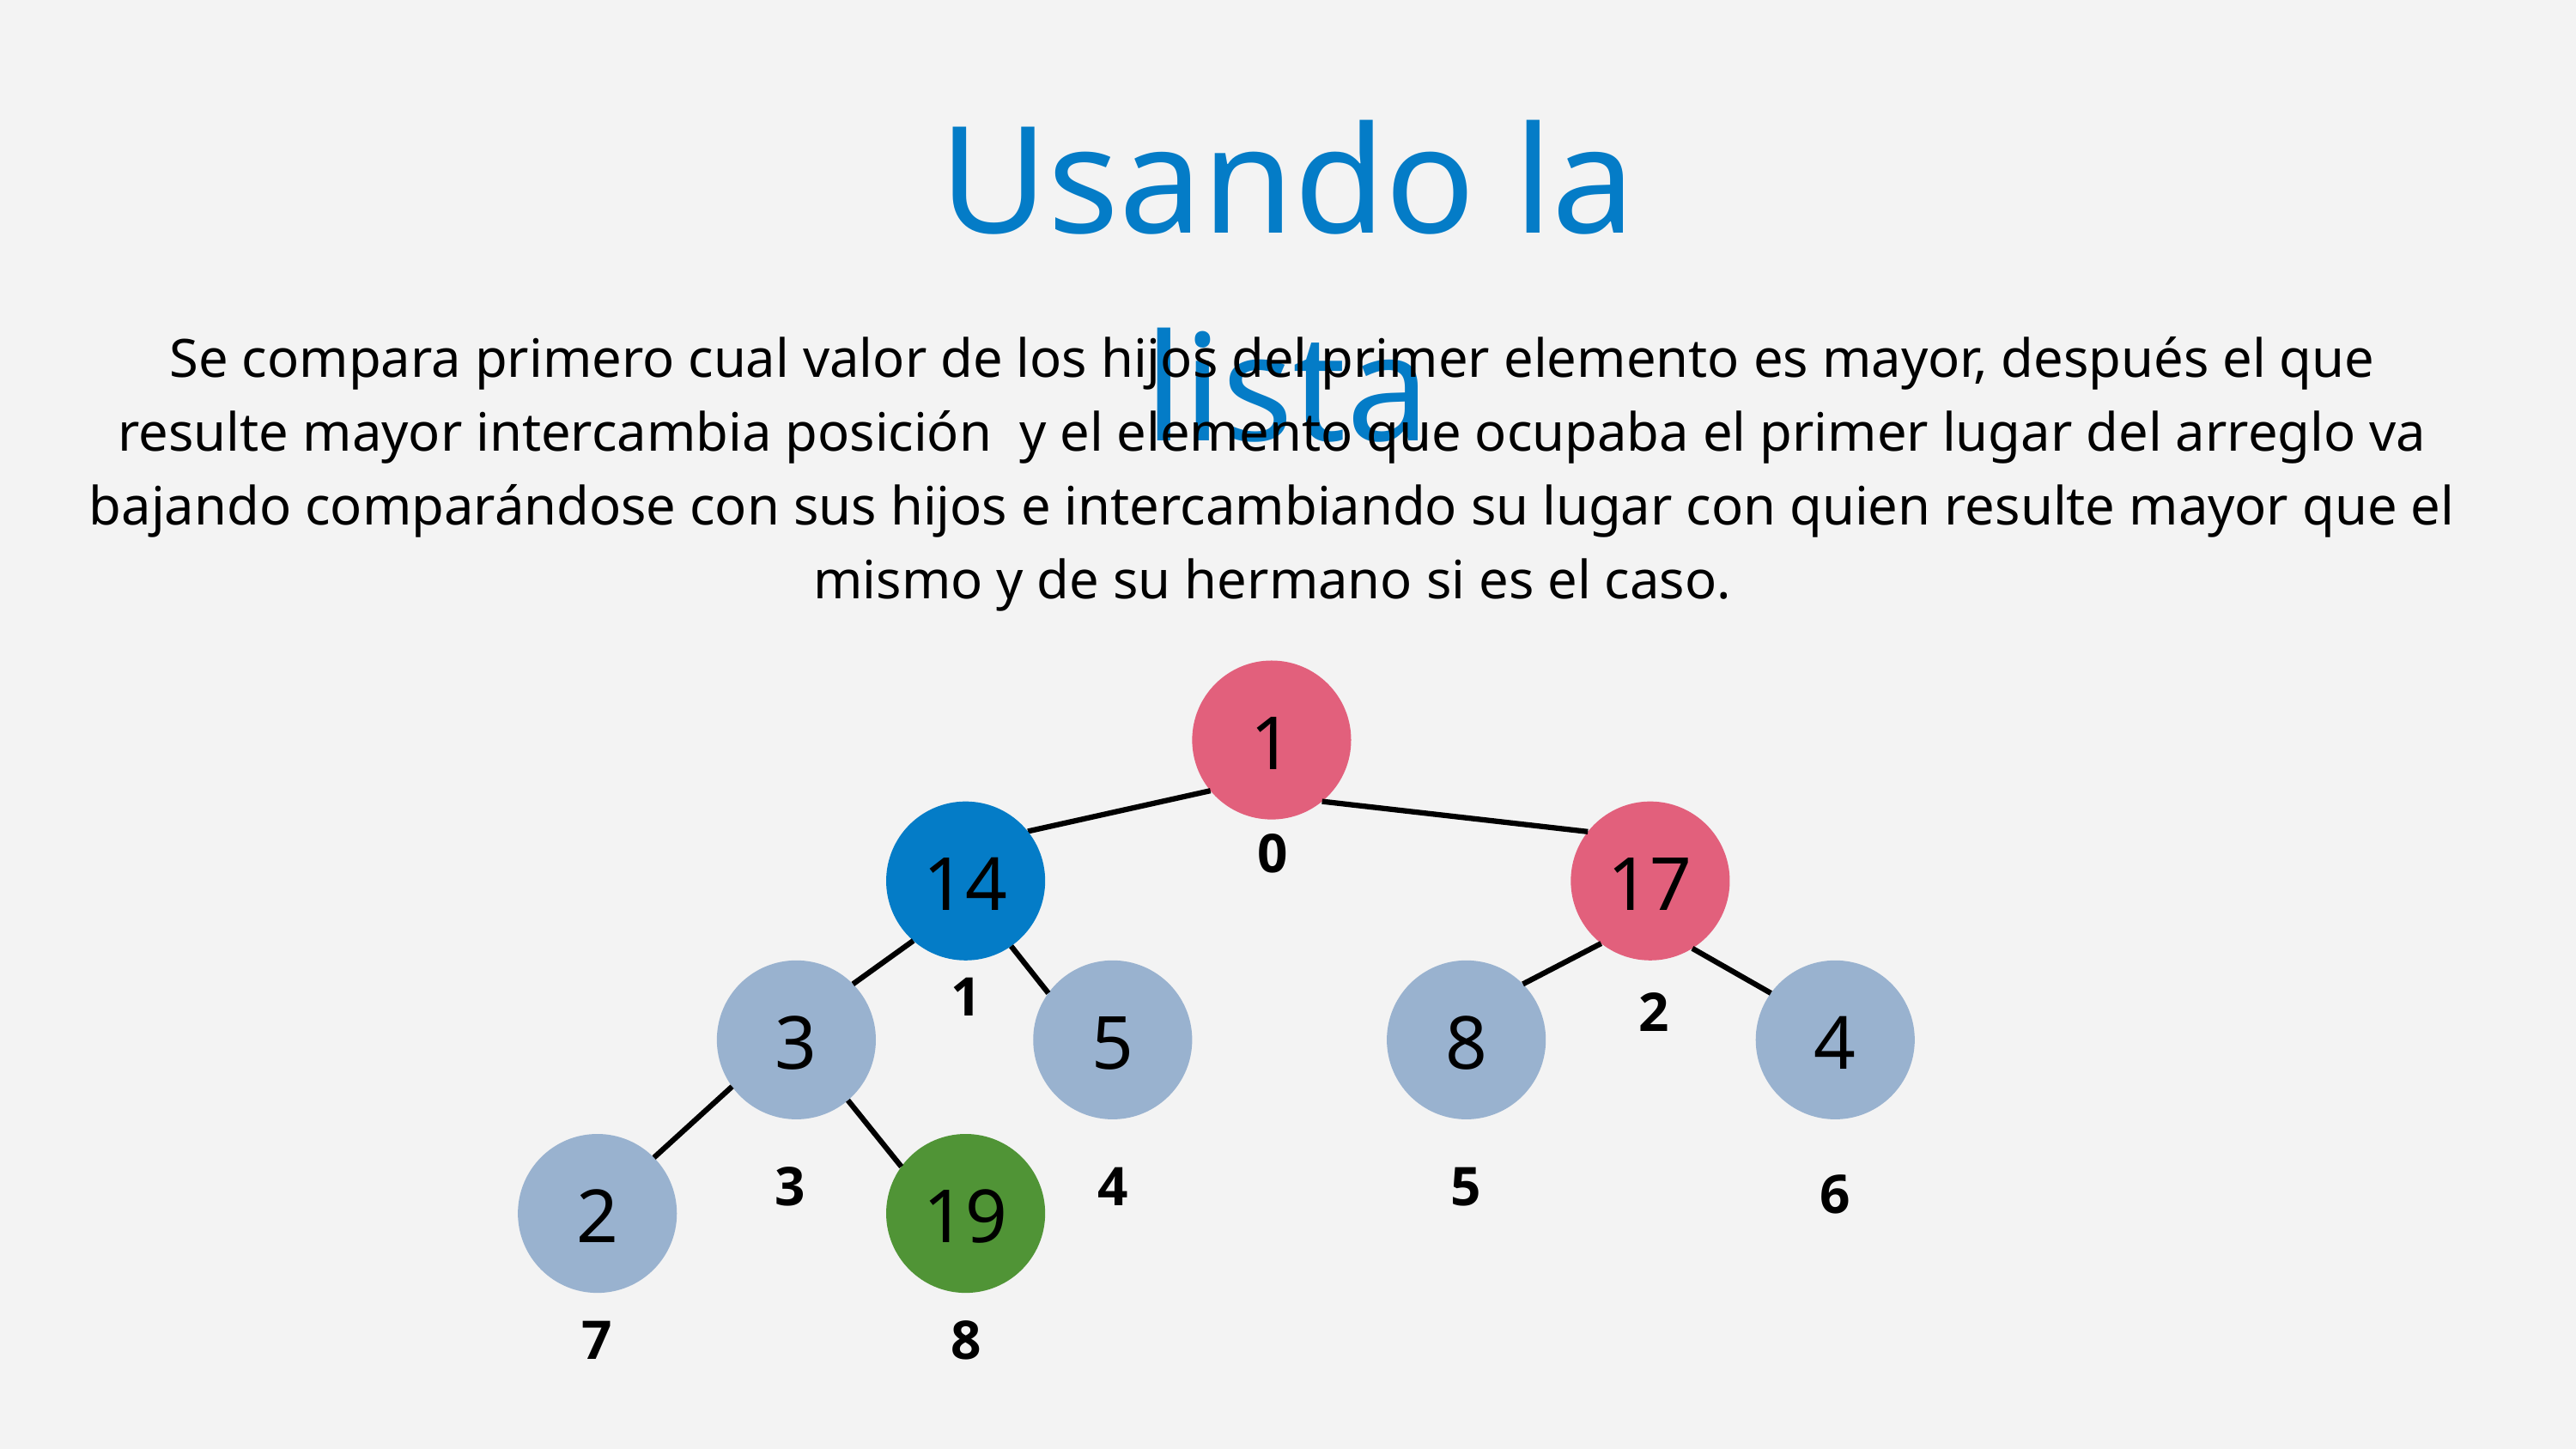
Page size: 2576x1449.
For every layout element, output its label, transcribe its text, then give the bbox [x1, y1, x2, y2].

text_box 4 [1097, 1141, 1128, 1216]
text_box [517, 1133, 677, 1294]
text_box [1032, 960, 1193, 1120]
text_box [1755, 960, 1916, 1120]
text_box 6 [1820, 1149, 1850, 1224]
text_box 5 [1451, 1141, 1482, 1216]
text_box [885, 1133, 1046, 1294]
text_box 1 [950, 967, 981, 1027]
text_box 2 [1638, 967, 1669, 1043]
text_box 0 [1257, 827, 1288, 884]
text_box 7 [582, 1300, 613, 1370]
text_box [885, 801, 1046, 961]
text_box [1192, 660, 1352, 820]
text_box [1571, 801, 1730, 961]
text_box Usando la lista [819, 54, 1757, 313]
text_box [1386, 960, 1546, 1120]
text_box 3 [775, 1141, 805, 1216]
text_box 8 [950, 1300, 981, 1370]
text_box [716, 960, 877, 1120]
text_box Se compara primero cual valor de los hijos del primer elemento es mayor, después el que resulte mayor intercambia posición y el elemento que ocupaba el primer lugar del arreglo va bajando comparándose con sus hijos e intercambiando su lugar con quien resulte mayor que el mismo y de su hermano si es el caso. [88, 313, 2457, 610]
